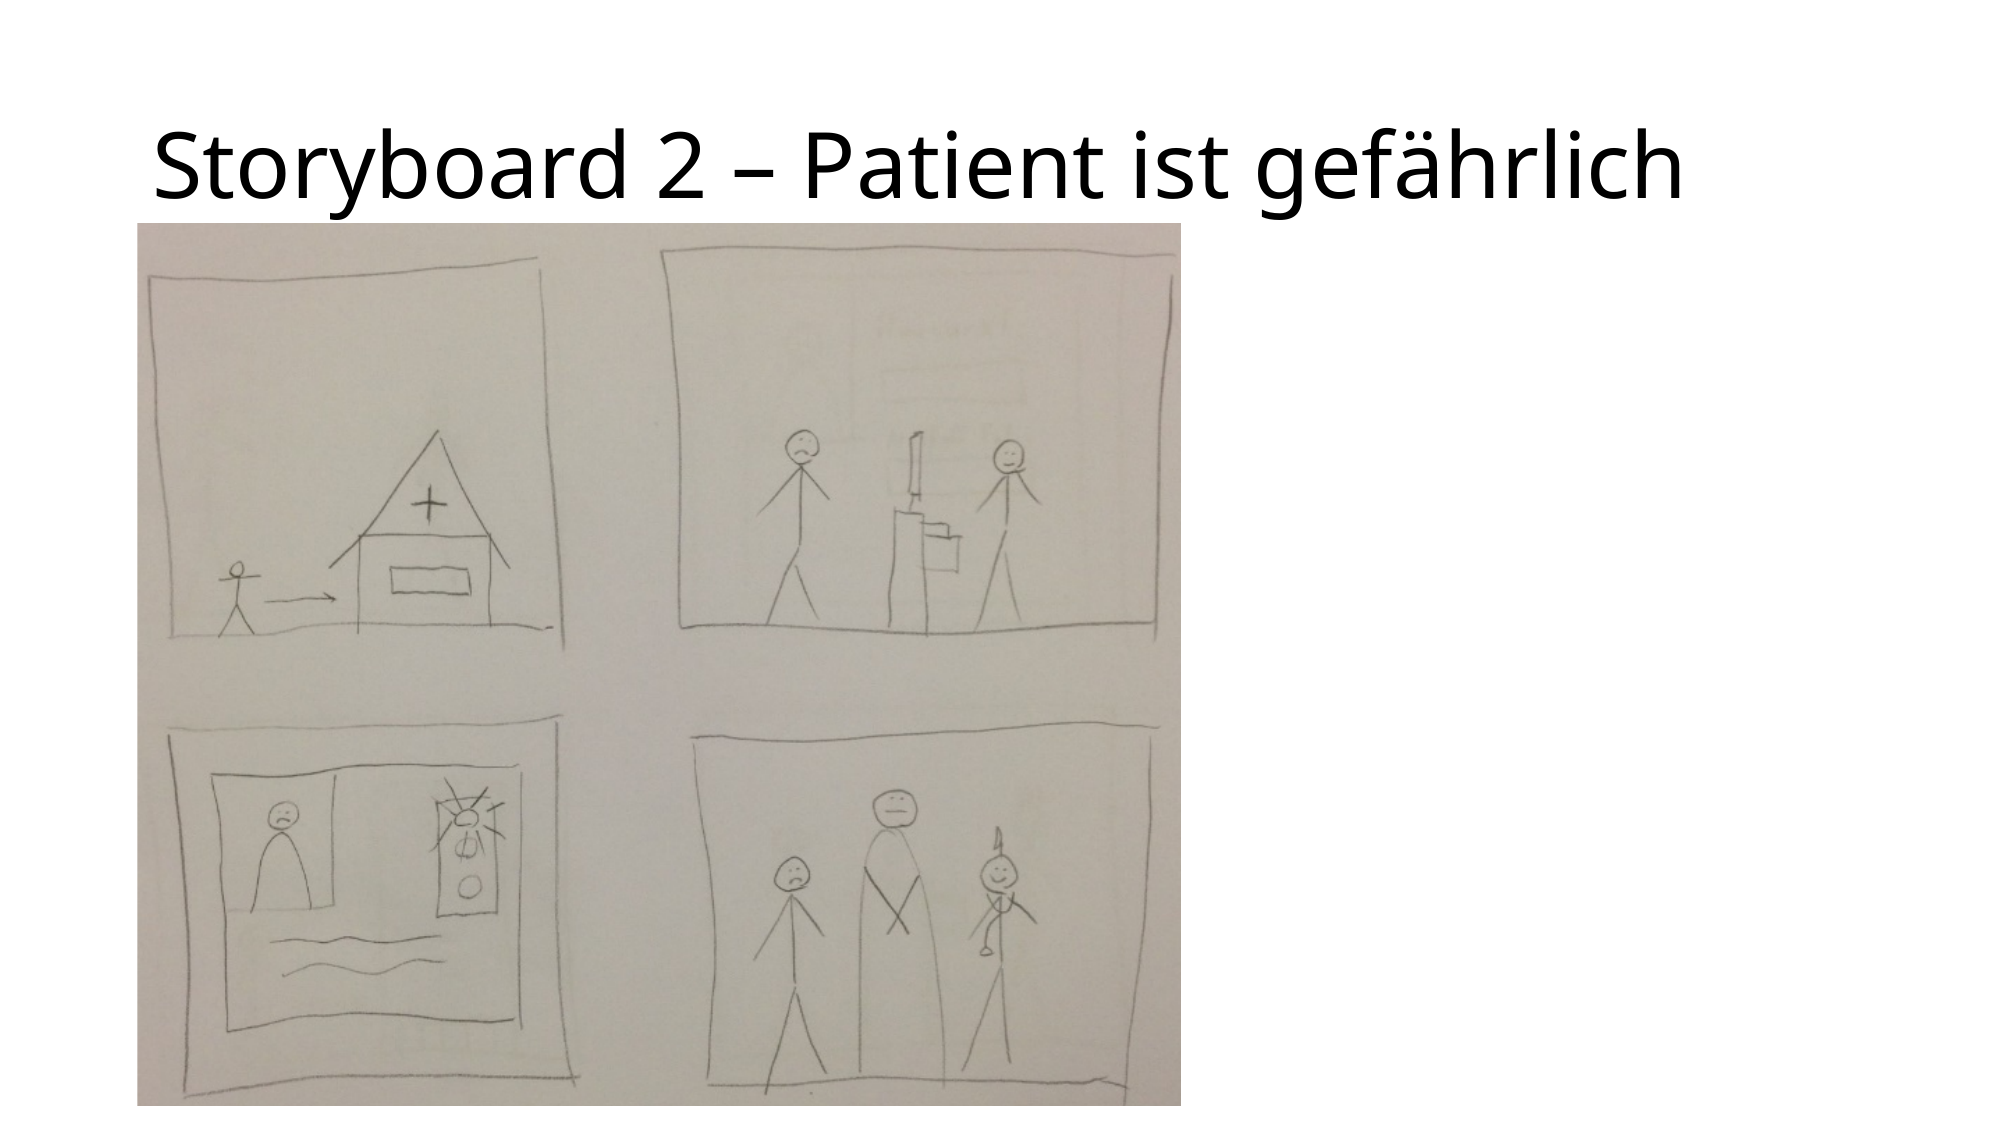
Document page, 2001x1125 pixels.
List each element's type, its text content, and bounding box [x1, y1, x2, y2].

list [137, 223, 1181, 1106]
title Storyboard 2 – Patient ist gefährlich [137, 59, 1863, 278]
